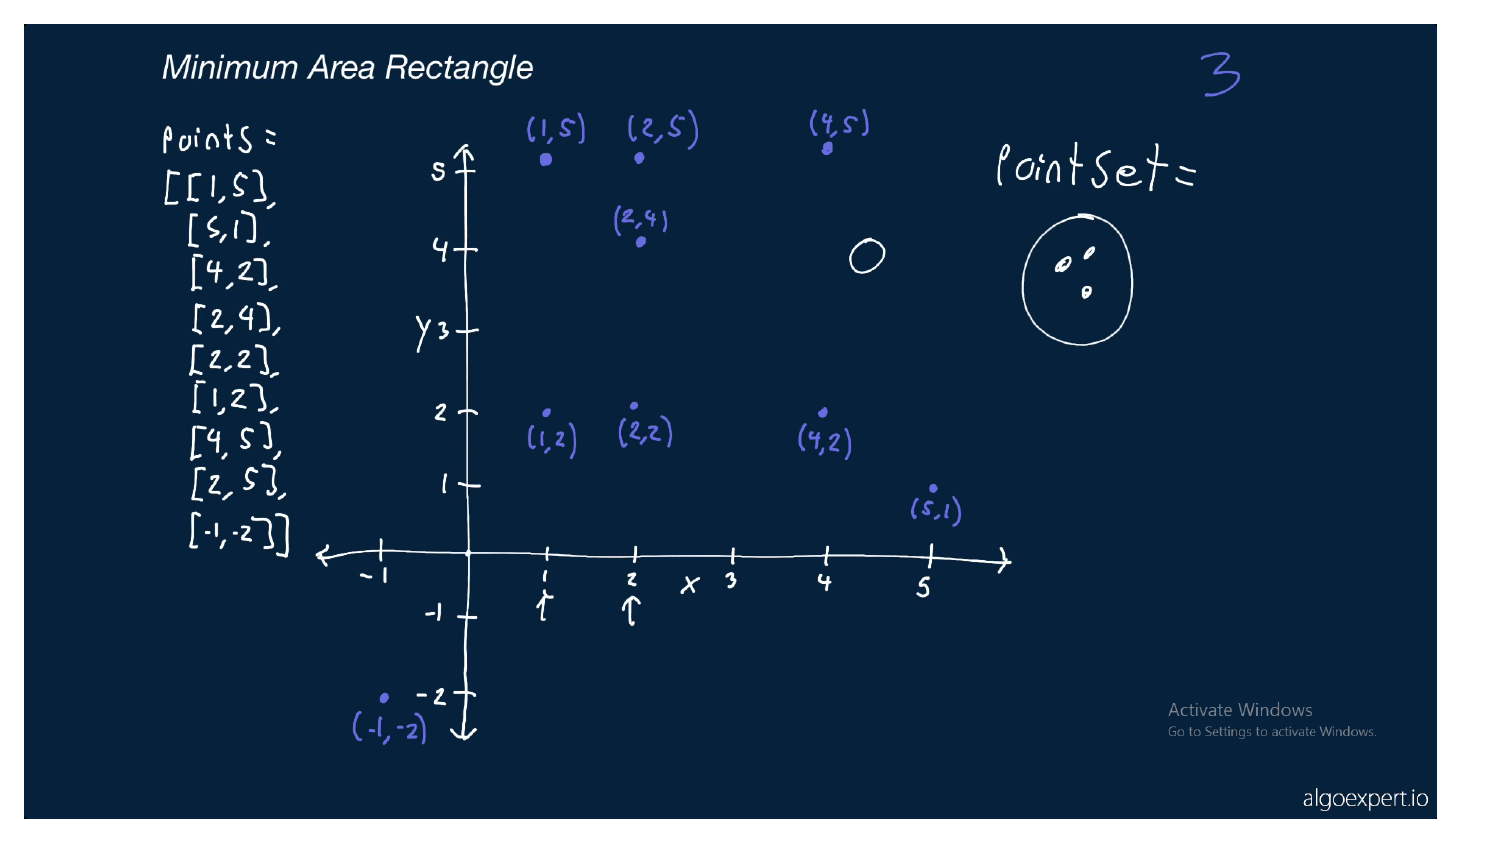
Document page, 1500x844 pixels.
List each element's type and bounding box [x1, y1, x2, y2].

picture [24, 24, 1437, 819]
